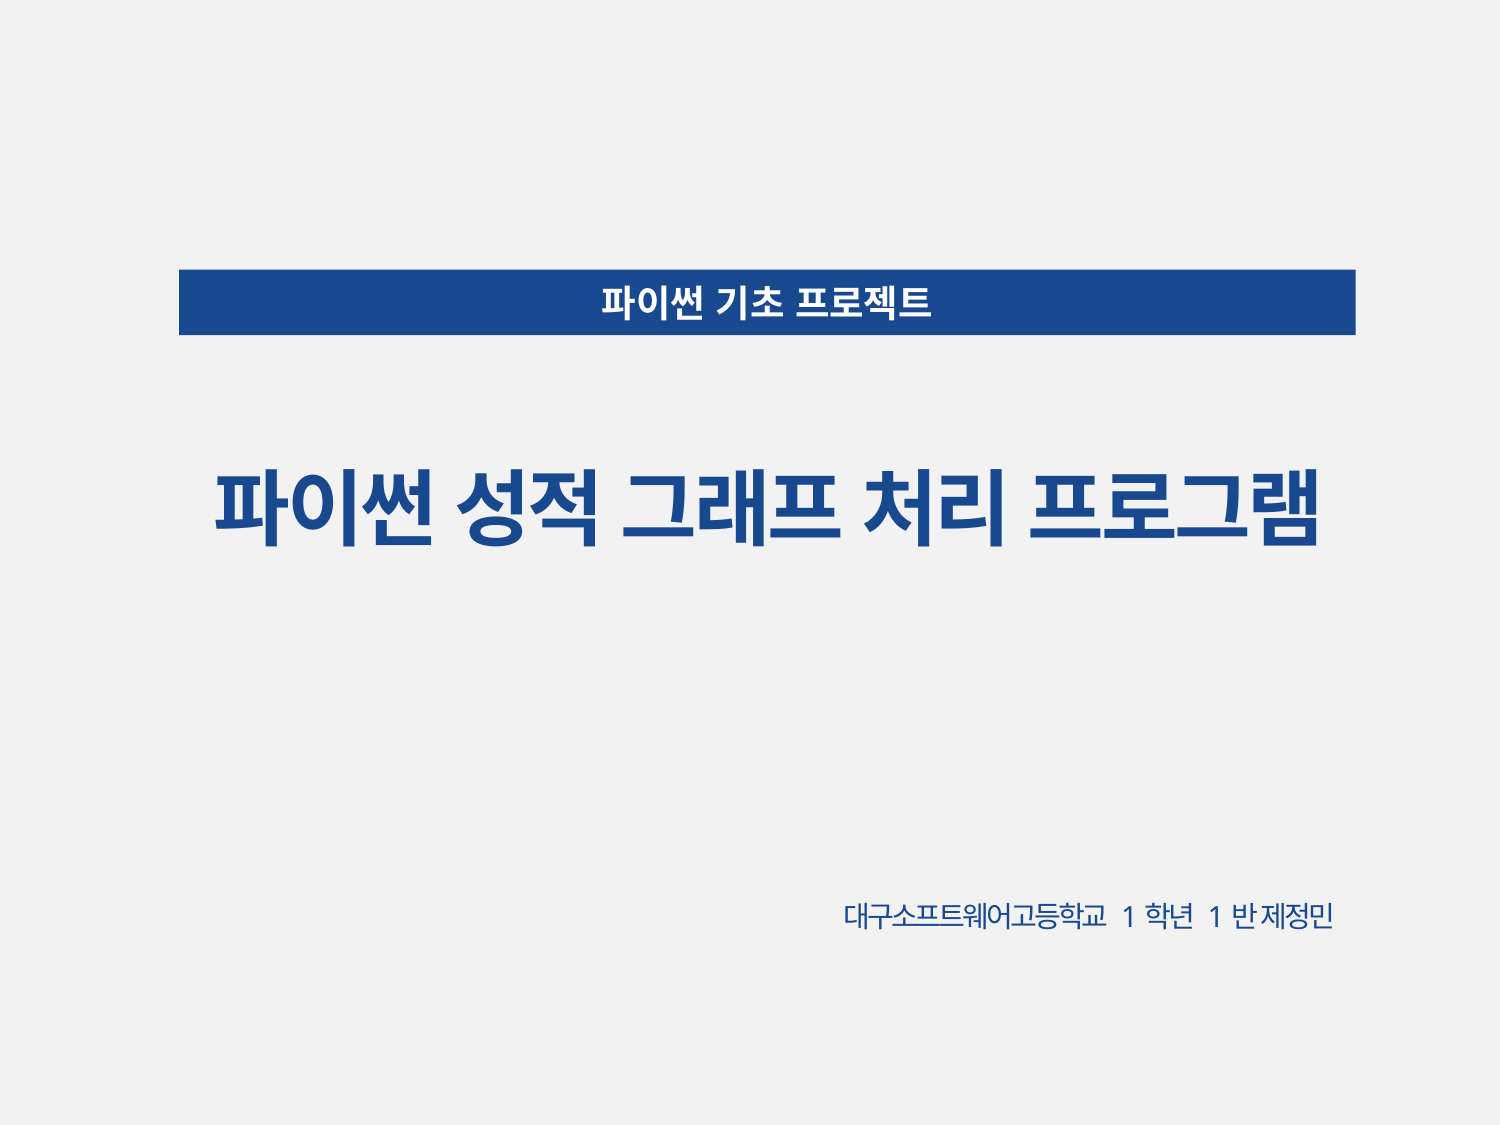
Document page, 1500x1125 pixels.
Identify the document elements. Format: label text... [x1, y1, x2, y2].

text_box 파이썬 성적 그래프 처리 프로그램 [95, 448, 1444, 564]
text_box 대구소프트웨어고등학교 1학년 1반 제정민 [759, 890, 1350, 941]
text_box 파이썬 기초 프로젝트 [178, 268, 1357, 336]
